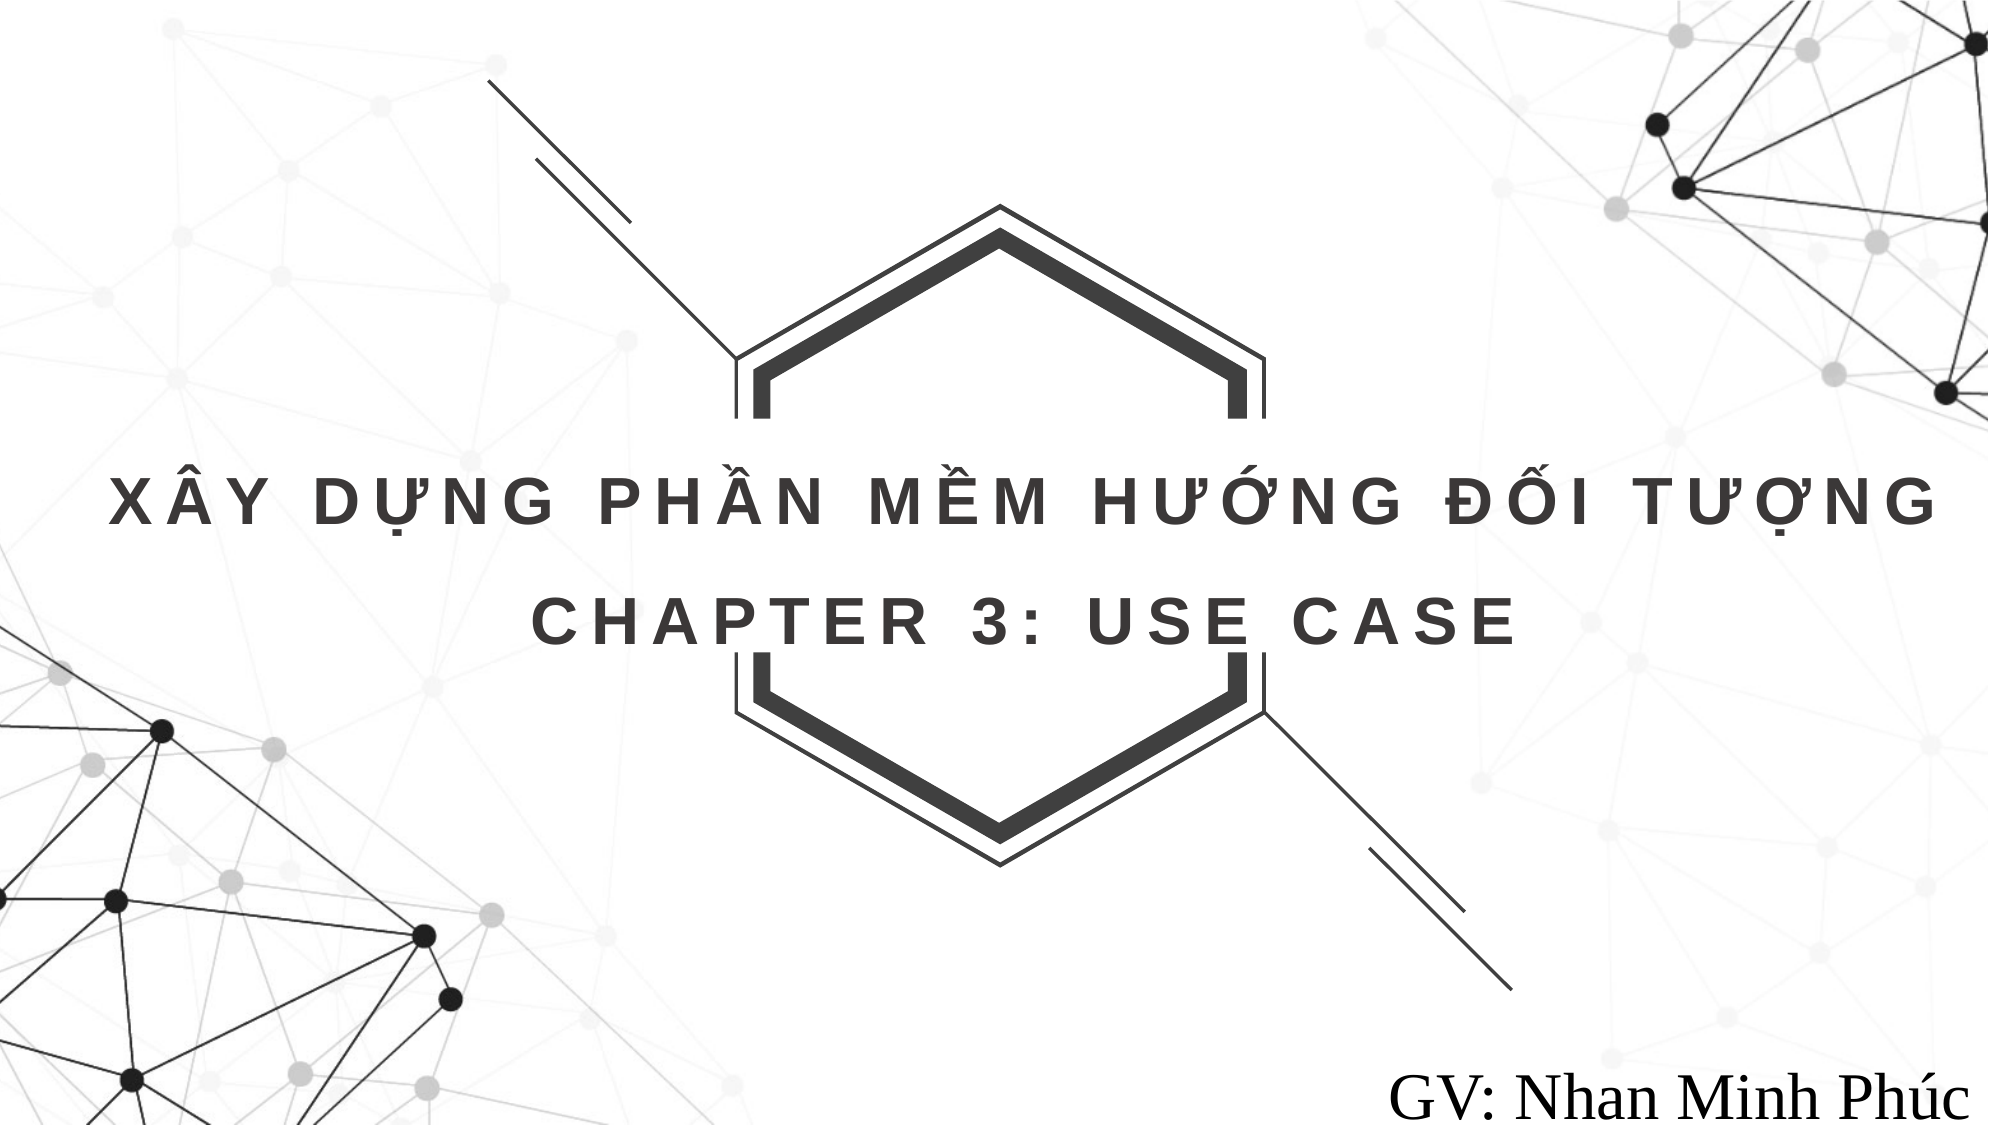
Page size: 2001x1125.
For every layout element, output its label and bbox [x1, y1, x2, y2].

text_box [734, 652, 1266, 868]
text_box [0, 0, 1988, 1125]
text_box [734, 203, 1266, 419]
